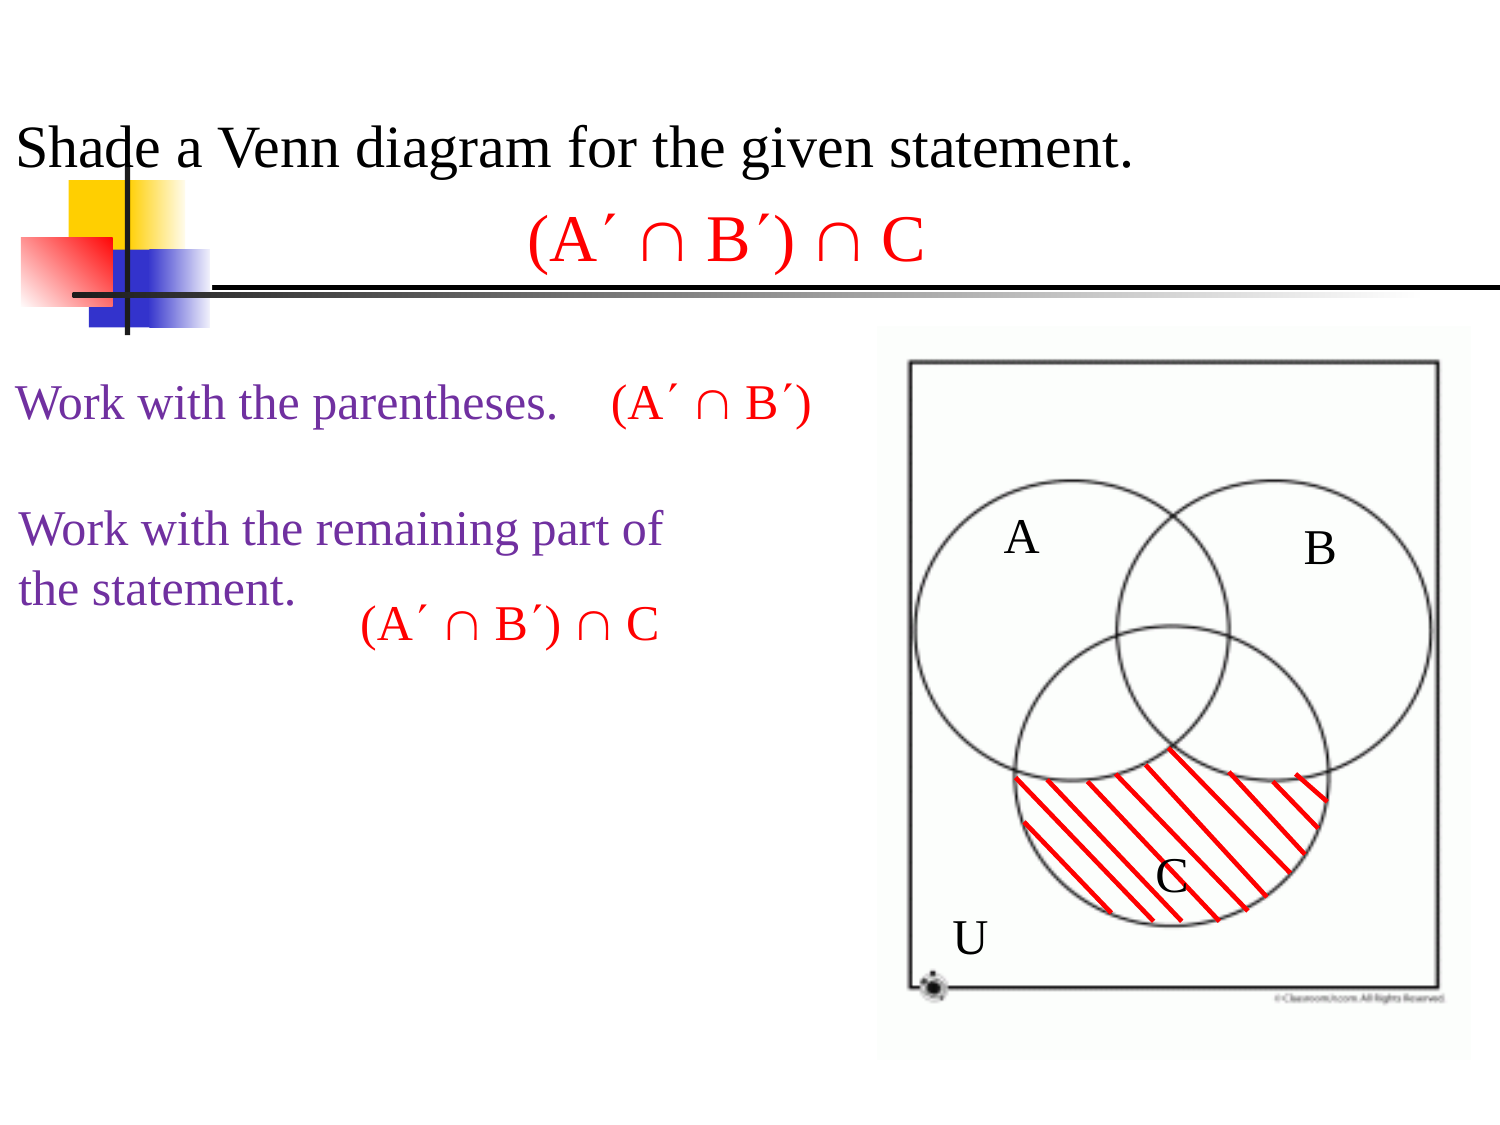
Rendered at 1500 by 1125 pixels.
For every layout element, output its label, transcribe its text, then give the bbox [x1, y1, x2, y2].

text_box Work with the parentheses. [0, 362, 589, 450]
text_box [877, 326, 1471, 1060]
list Shade a Venn diagram for the given statement. [0, 99, 1500, 188]
text_box (A  B) [596, 362, 840, 438]
text_box (A  B)  C [437, 187, 1013, 283]
text_box Work with the remaining part of the statement. [3, 488, 688, 638]
text_box (A  B)  C [345, 582, 700, 658]
